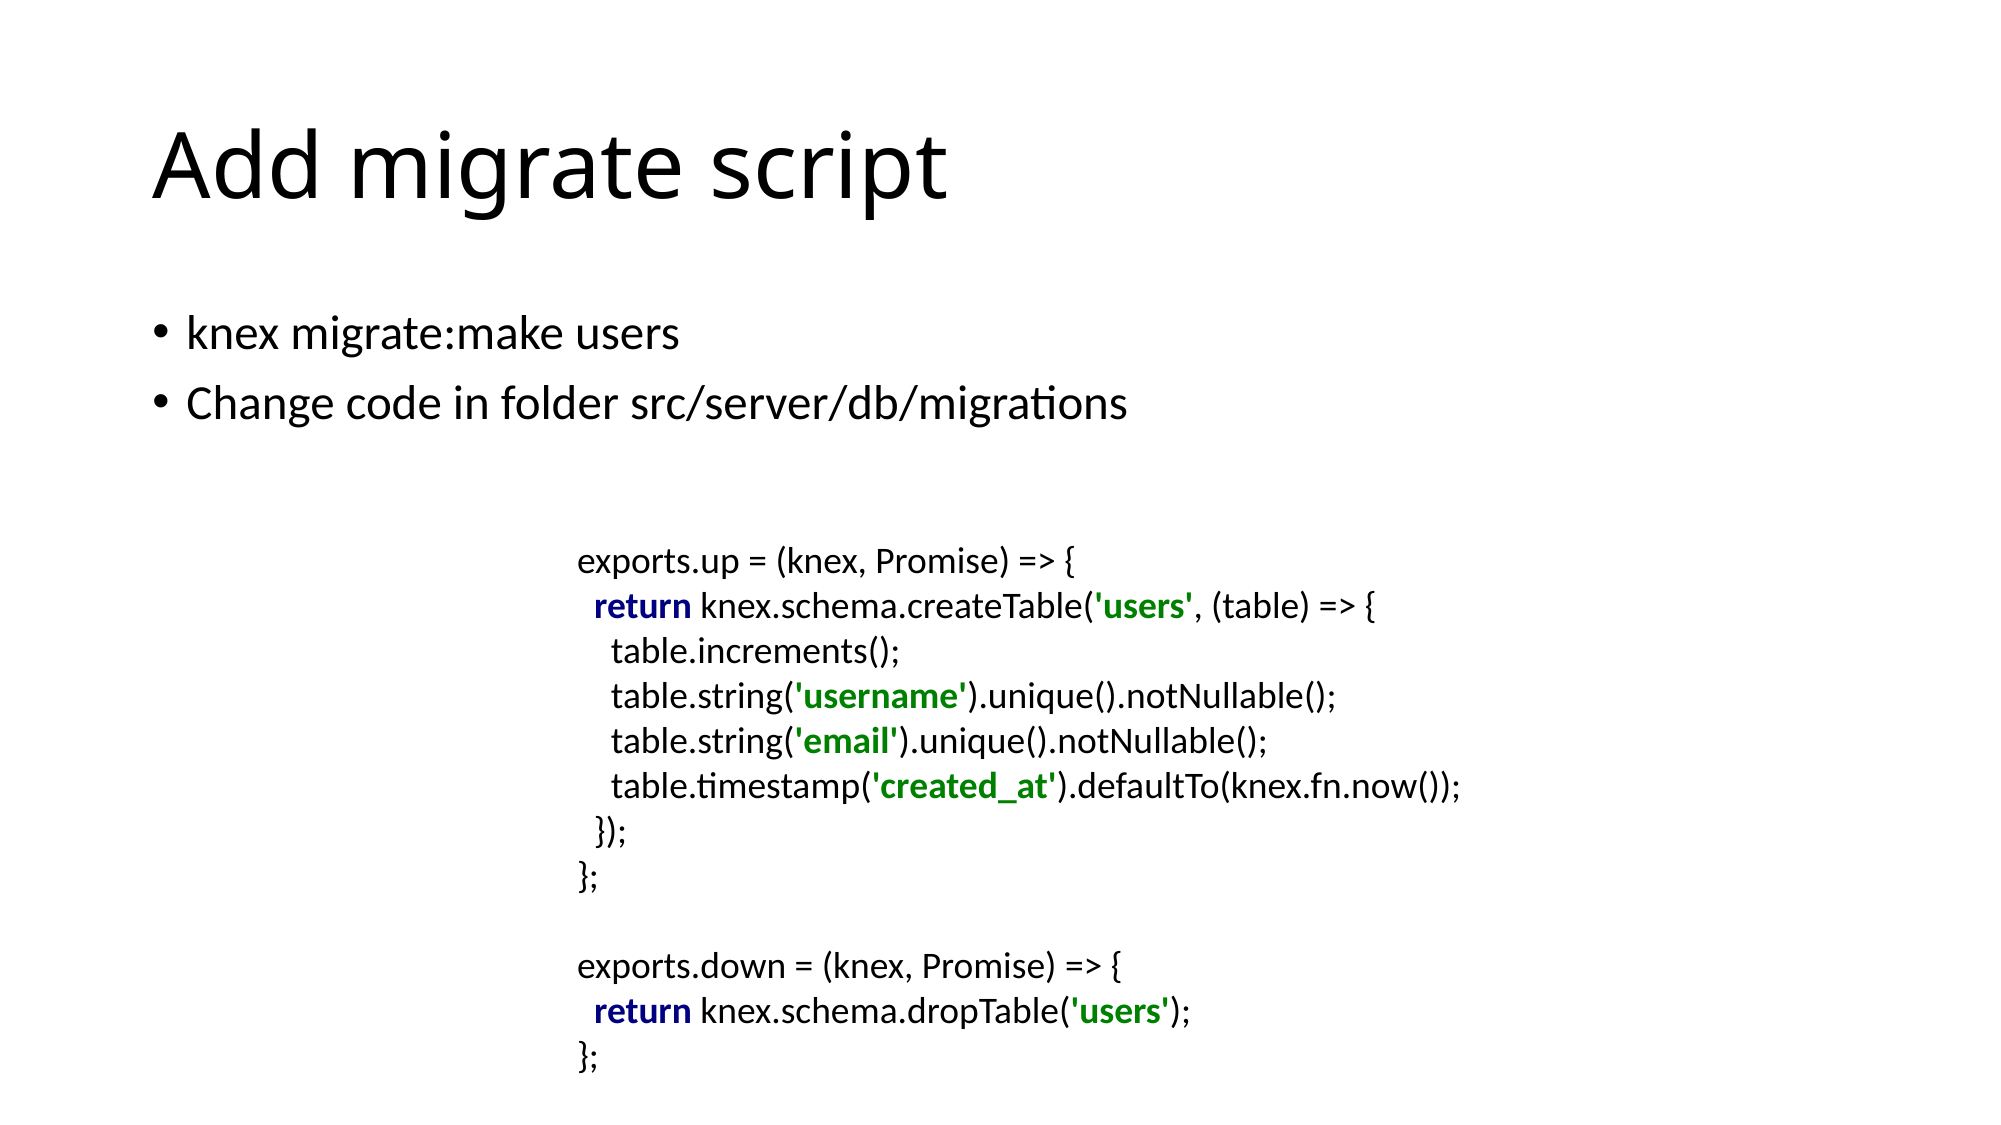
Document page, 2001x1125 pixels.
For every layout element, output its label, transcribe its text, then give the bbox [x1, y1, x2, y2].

list knex migrate:make users Change code in folder src/server/db/migrations [137, 299, 1863, 439]
title Add migrate script [137, 59, 1863, 278]
text_box exports.up = (knex, Promise) => { return knex.schema.createTable('users', (table) => { table.increments(); table.string('username').unique().notNullable(); table.string('email').unique().notNullable(); table.timestamp('created_at').defaultTo(knex.fn.now()); }); }; exports.down = (knex, Promise) => { return knex.schema.dropTable('users'); }; [562, 529, 1563, 1084]
